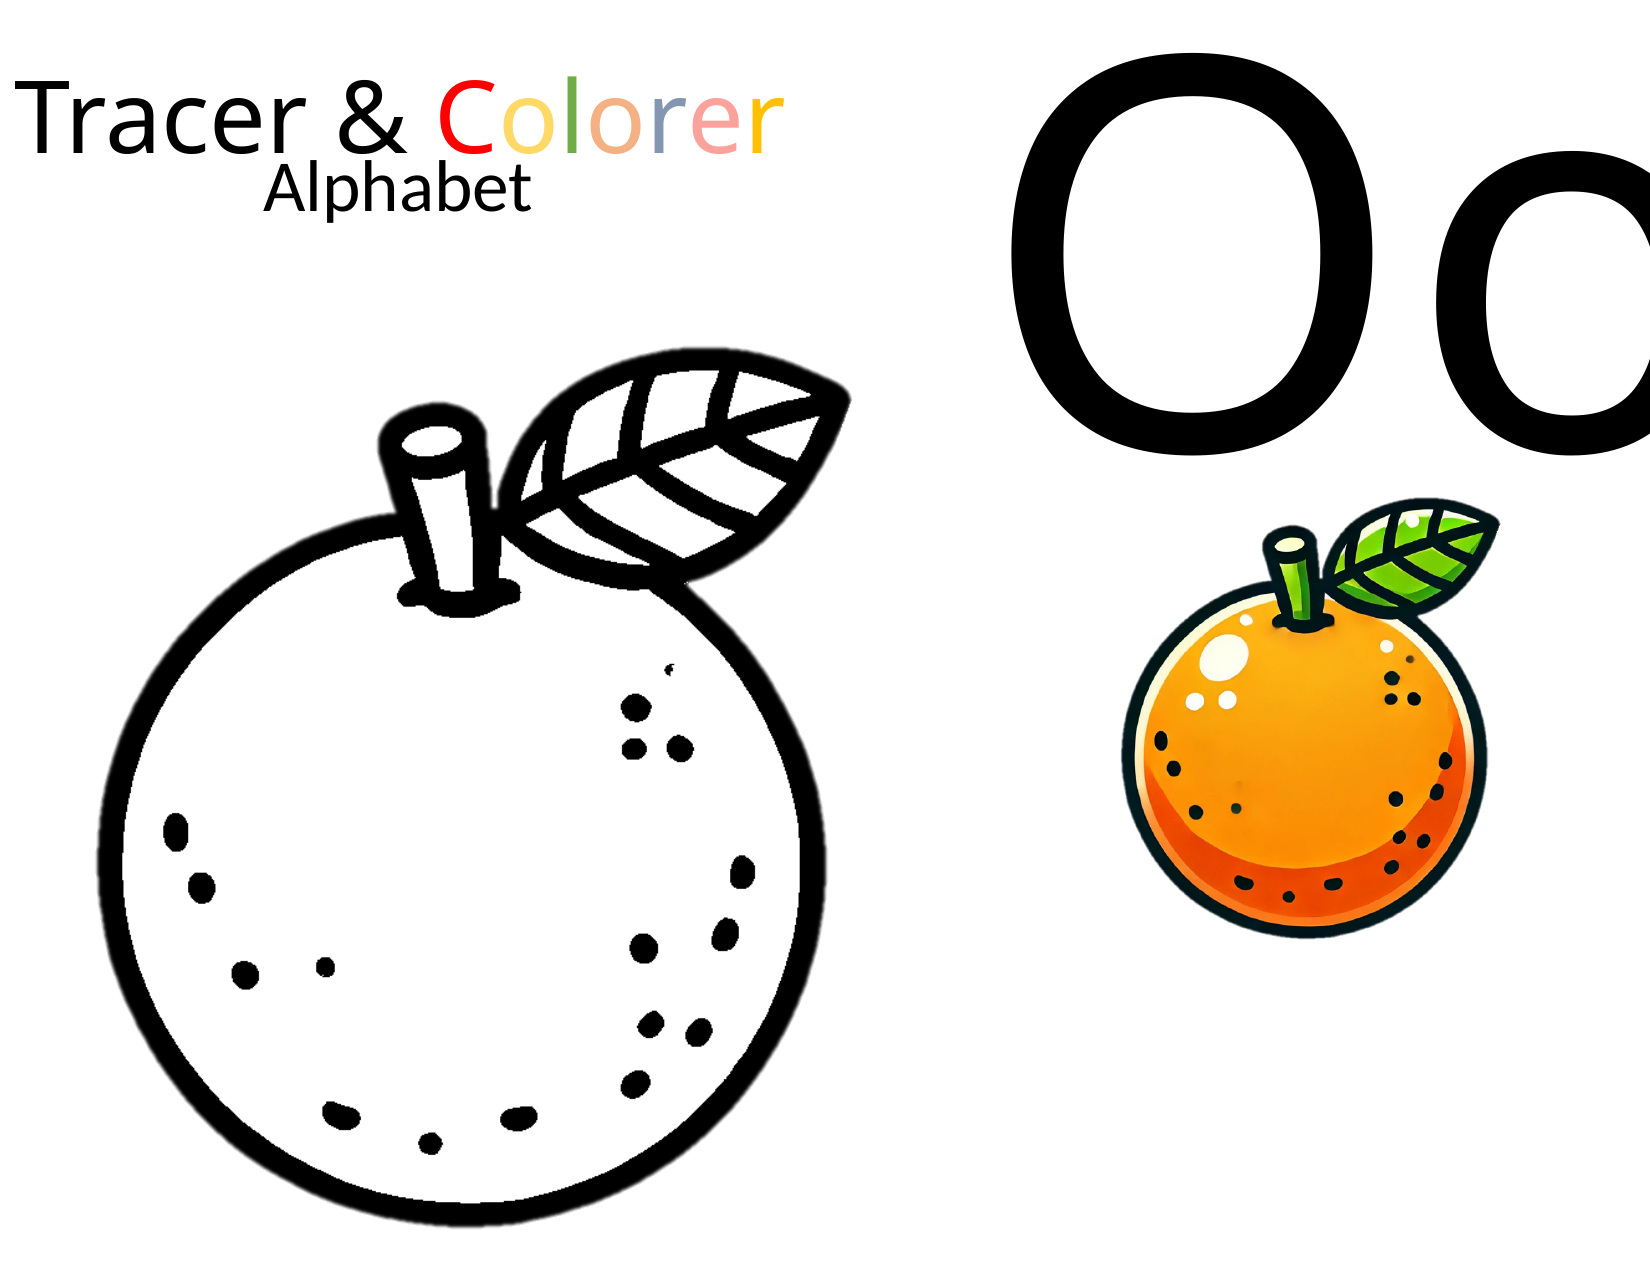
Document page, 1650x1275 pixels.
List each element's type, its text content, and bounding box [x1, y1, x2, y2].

text_box Oo [963, 0, 1650, 568]
text_box Tracer & Colorer [0, 45, 964, 181]
text_box Alphabet [14, 130, 783, 209]
picture [0, 209, 1623, 1275]
